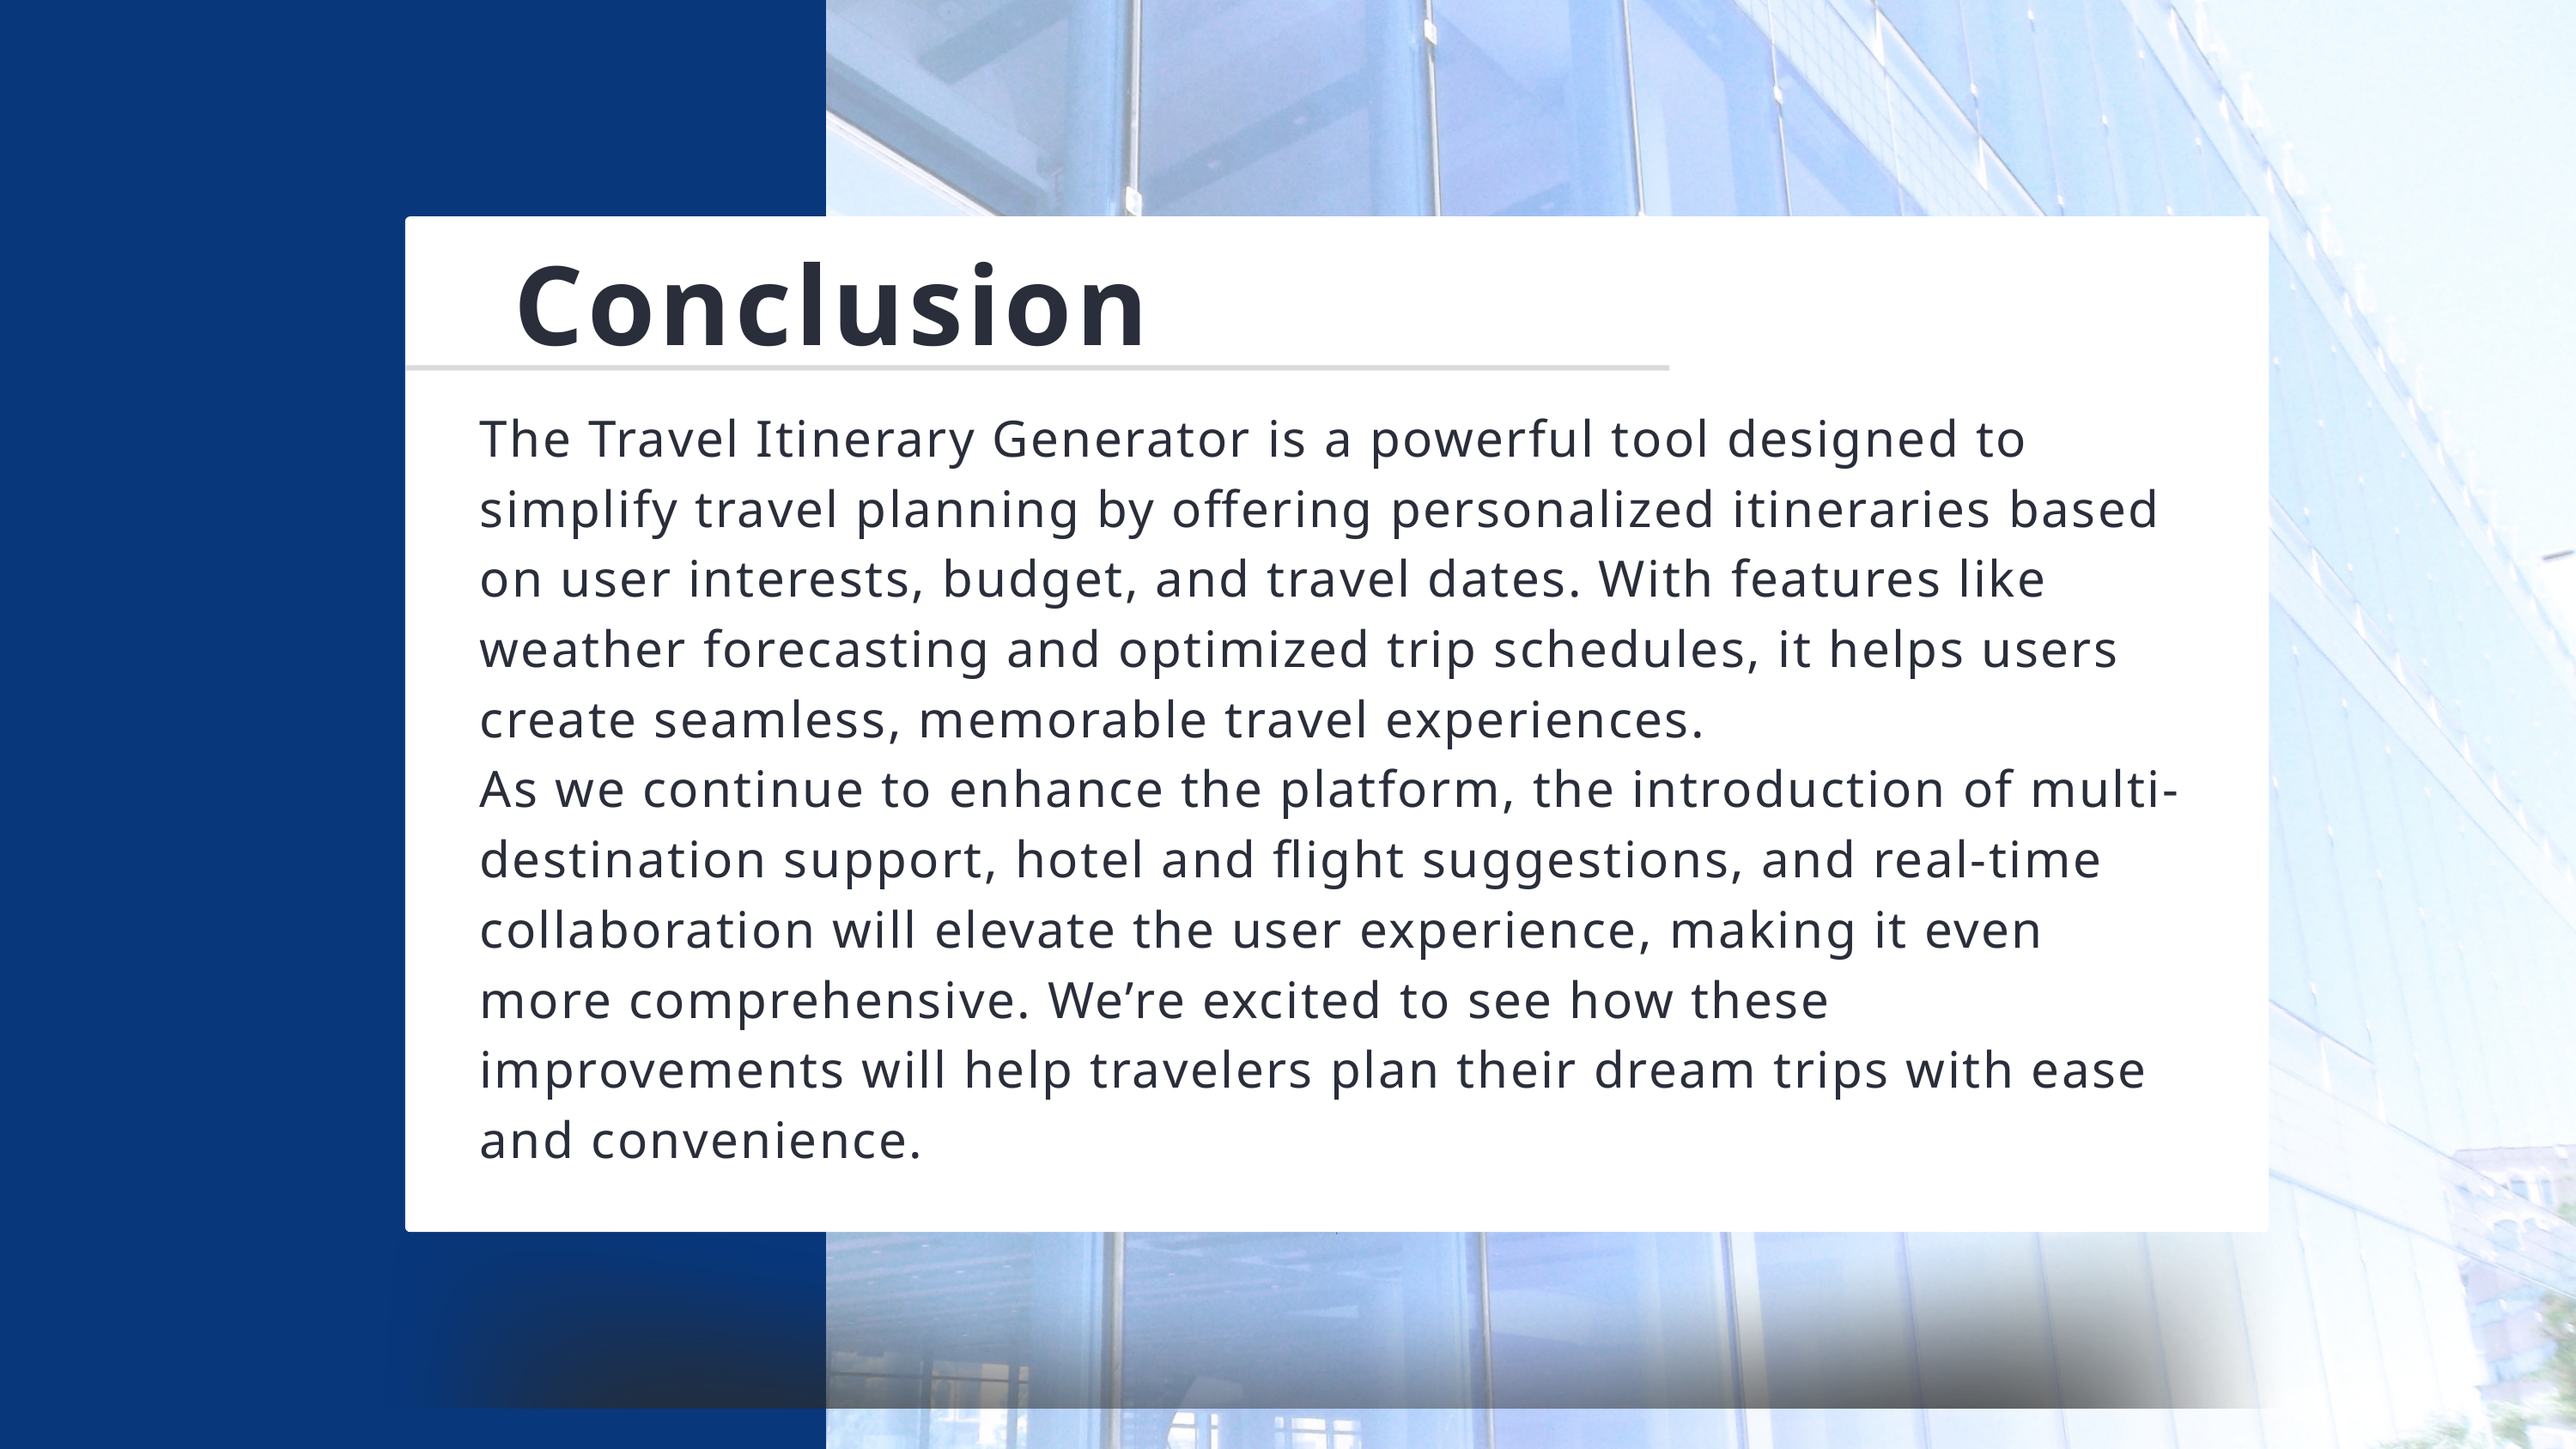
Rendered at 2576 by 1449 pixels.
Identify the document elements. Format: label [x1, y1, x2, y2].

text_box [404, 215, 2269, 1233]
text_box [0, 0, 827, 1449]
text_box [1338, 0, 2576, 1449]
text_box [831, 0, 1338, 215]
text_box [831, 1232, 2291, 1409]
text_box [831, 1409, 1338, 1449]
